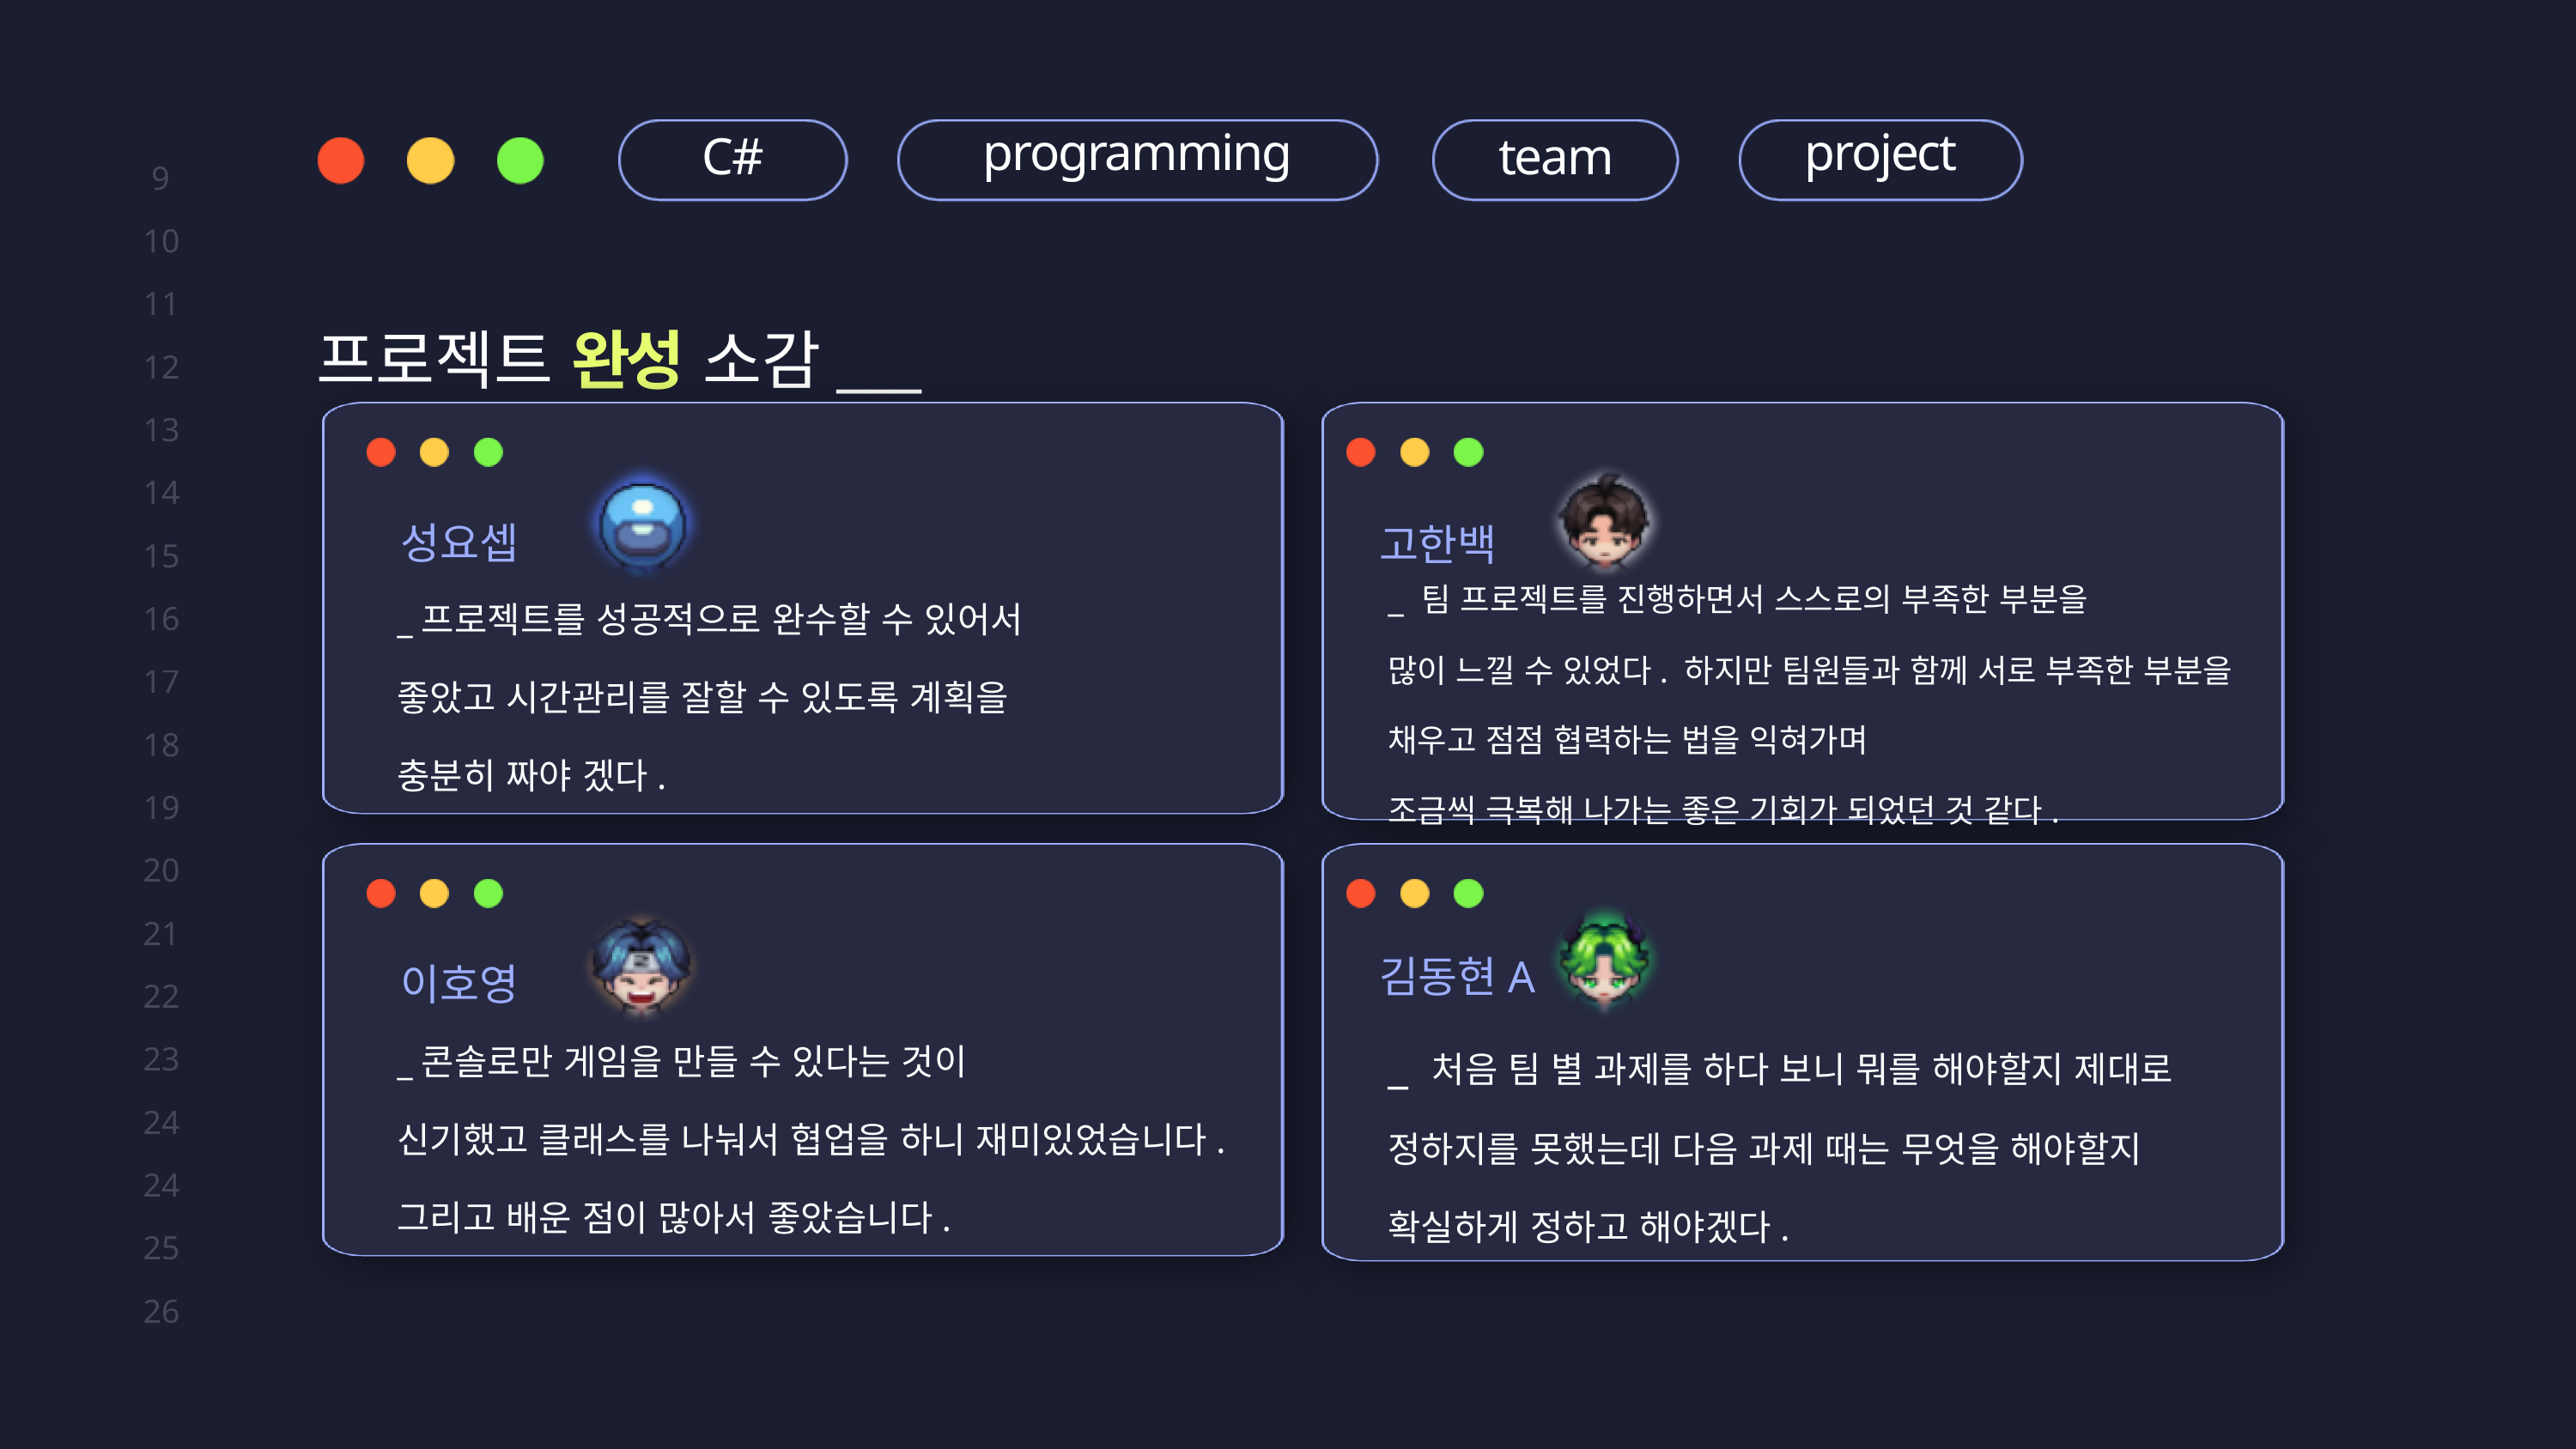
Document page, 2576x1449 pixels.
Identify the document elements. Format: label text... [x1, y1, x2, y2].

picture [321, 843, 1285, 1257]
picture [1738, 119, 2024, 203]
picture [318, 137, 366, 185]
picture [407, 137, 455, 185]
text_box 9 10 11 12 13 14 15 16 17 18 19 20 21 22 23 24 24 25 26 [143, 137, 335, 1325]
picture [1432, 119, 1680, 203]
picture [897, 119, 1380, 203]
picture [321, 402, 1285, 815]
picture [1321, 402, 2285, 821]
picture [1321, 843, 2285, 1262]
text_box 프로젝트 완성 소감___ [335, 281, 1315, 373]
picture [496, 137, 544, 185]
picture [618, 119, 848, 203]
